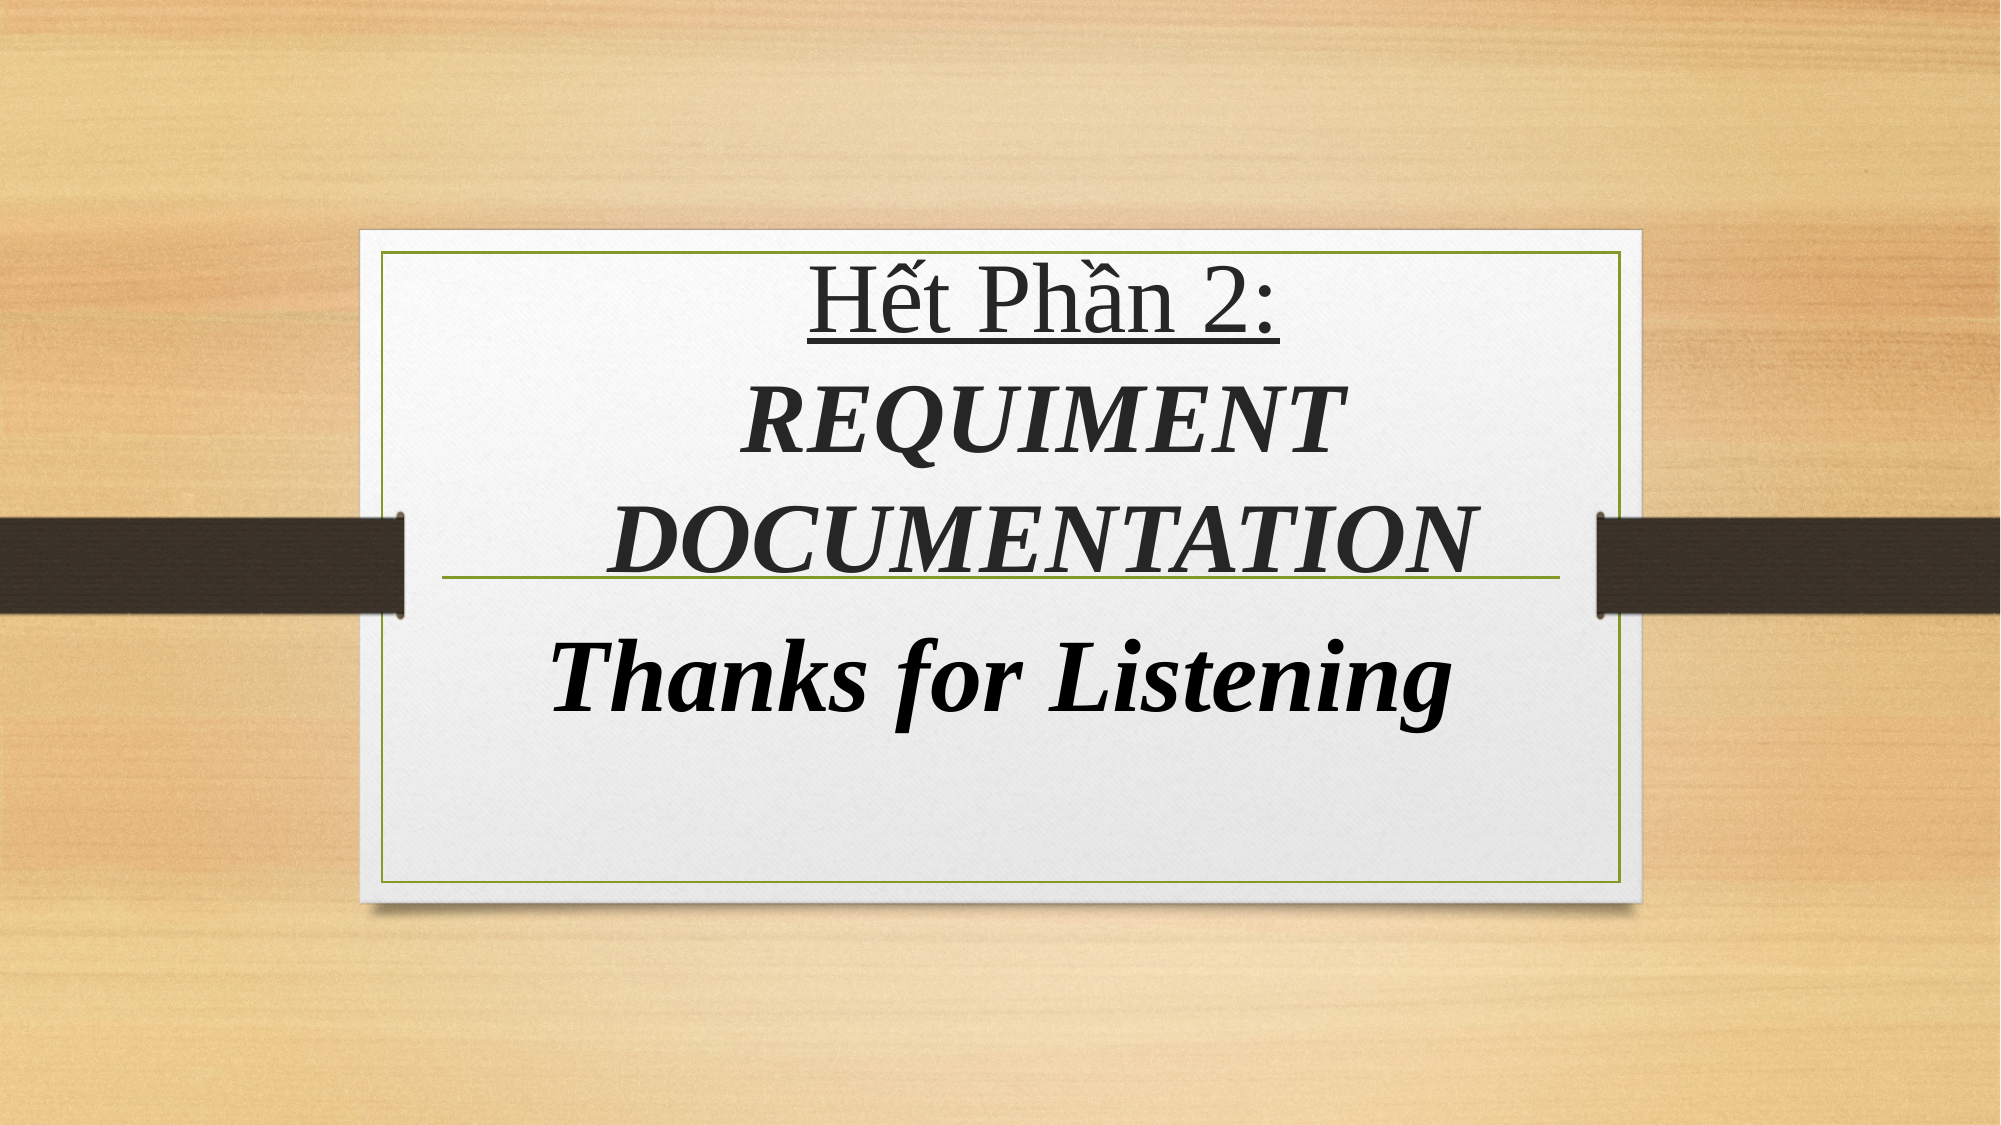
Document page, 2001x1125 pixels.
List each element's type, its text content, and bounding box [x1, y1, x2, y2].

title Hết Phần 2: REQUIMENT DOCUMENTATION [527, 461, 1560, 600]
picture [0, 0, 2001, 1125]
subtitle Thanks for Listening [441, 600, 1560, 817]
